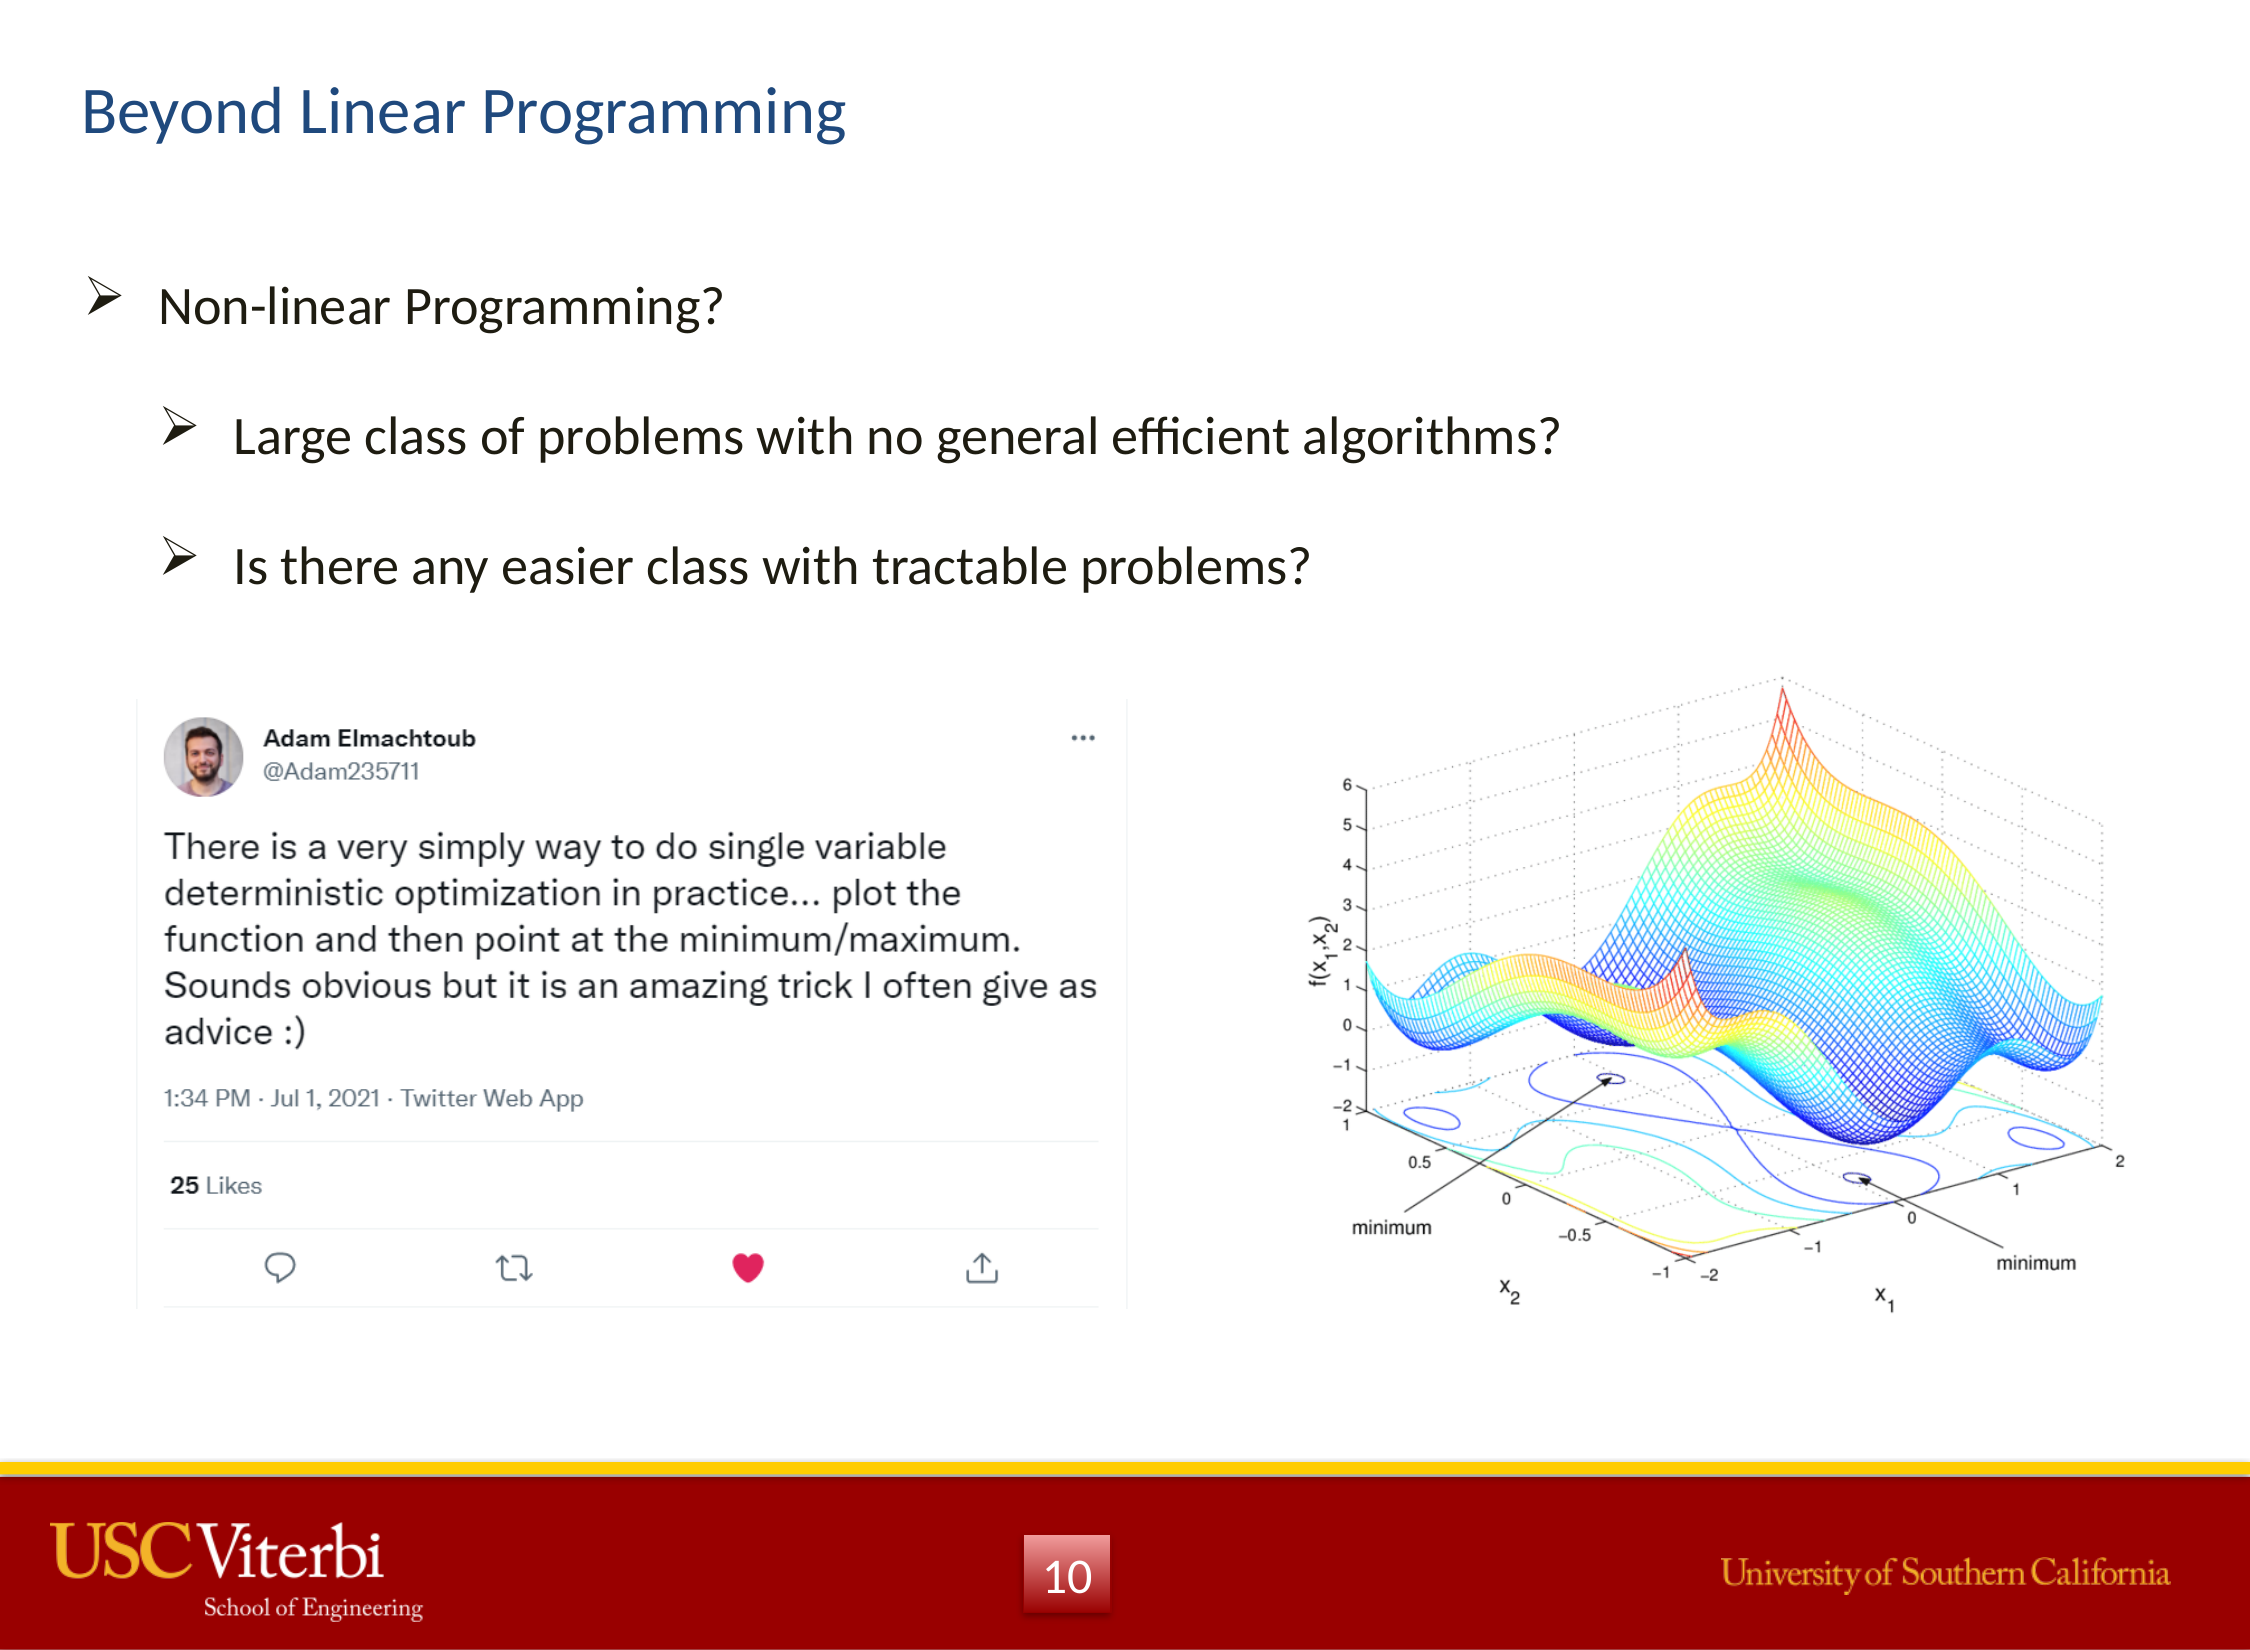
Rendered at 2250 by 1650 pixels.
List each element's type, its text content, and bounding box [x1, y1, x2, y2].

picture [1243, 621, 2193, 1337]
picture [134, 699, 1133, 1310]
picture [1721, 1557, 2171, 1595]
text_box 10 [1023, 1534, 1112, 1613]
text_box Non-linear Programming? Large class of problems with no general efficient algorithms? Is there any easier class with tractable problems? [66, 313, 1839, 488]
picture [50, 1522, 424, 1622]
text_box Beyond Linear Programming [66, 59, 1971, 145]
